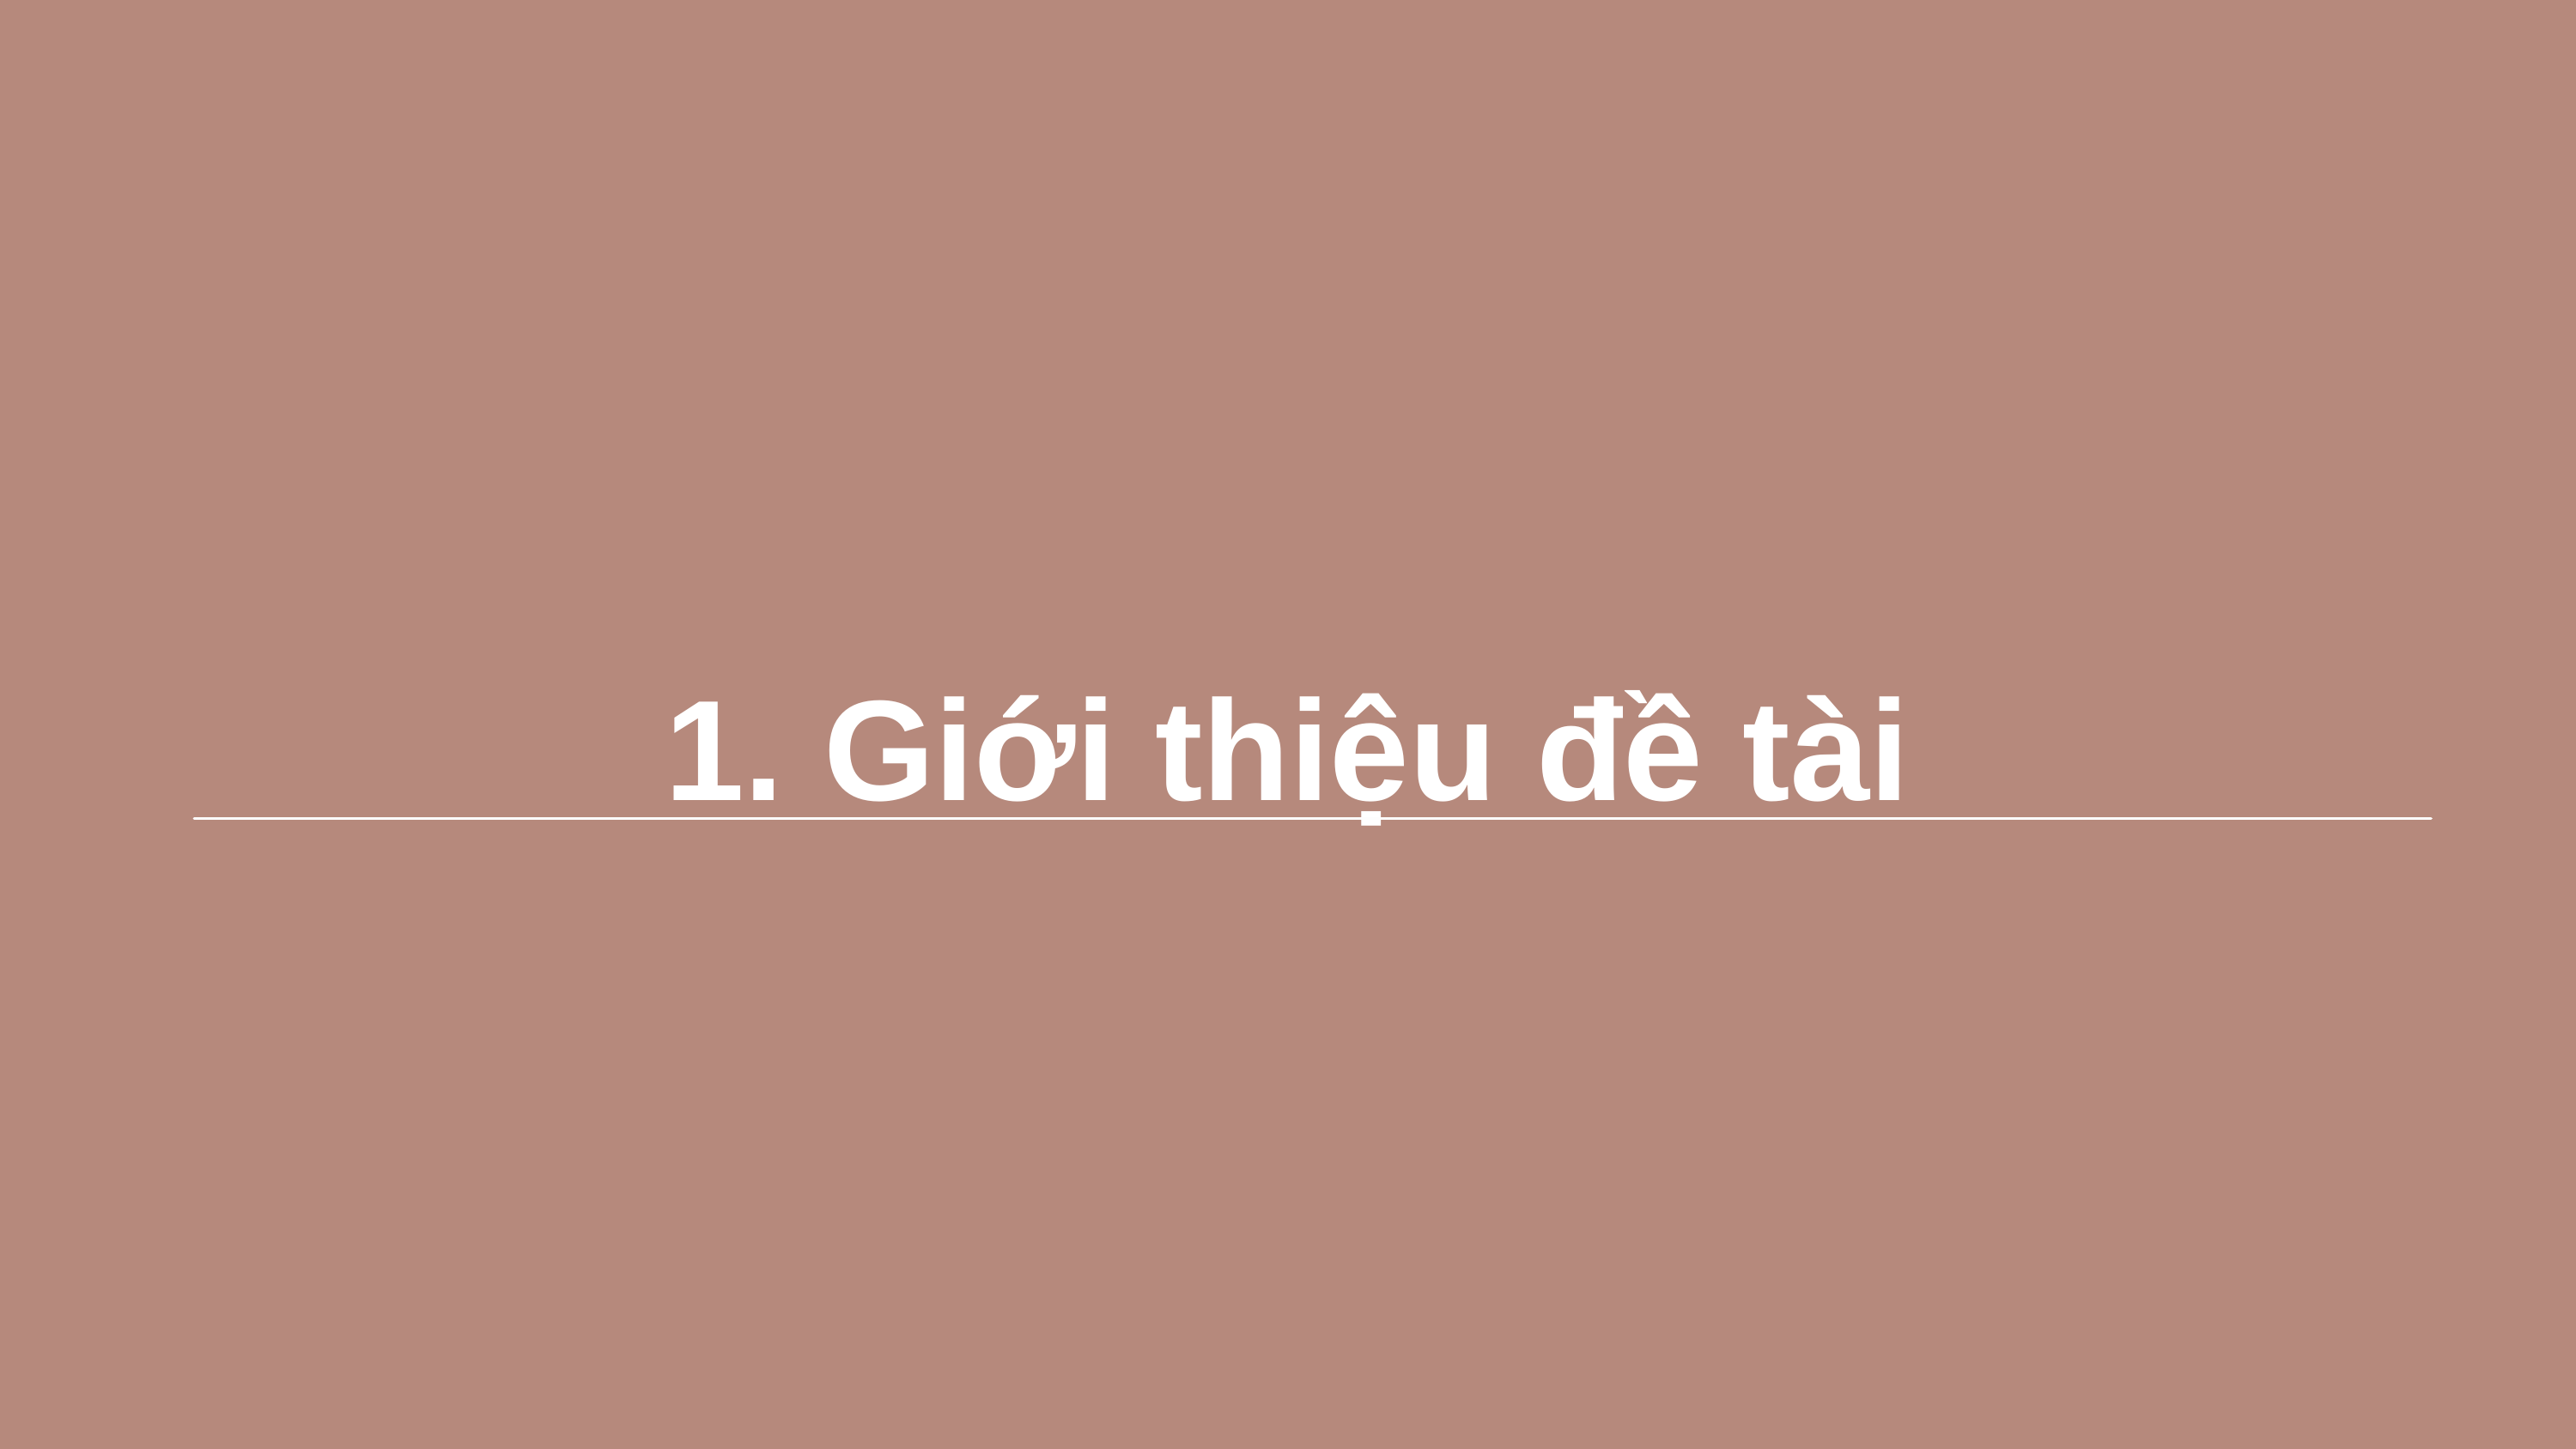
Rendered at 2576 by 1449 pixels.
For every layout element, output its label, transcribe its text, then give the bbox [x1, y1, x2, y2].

text_box 1. Giới thiệu đề tài [427, 622, 2148, 817]
